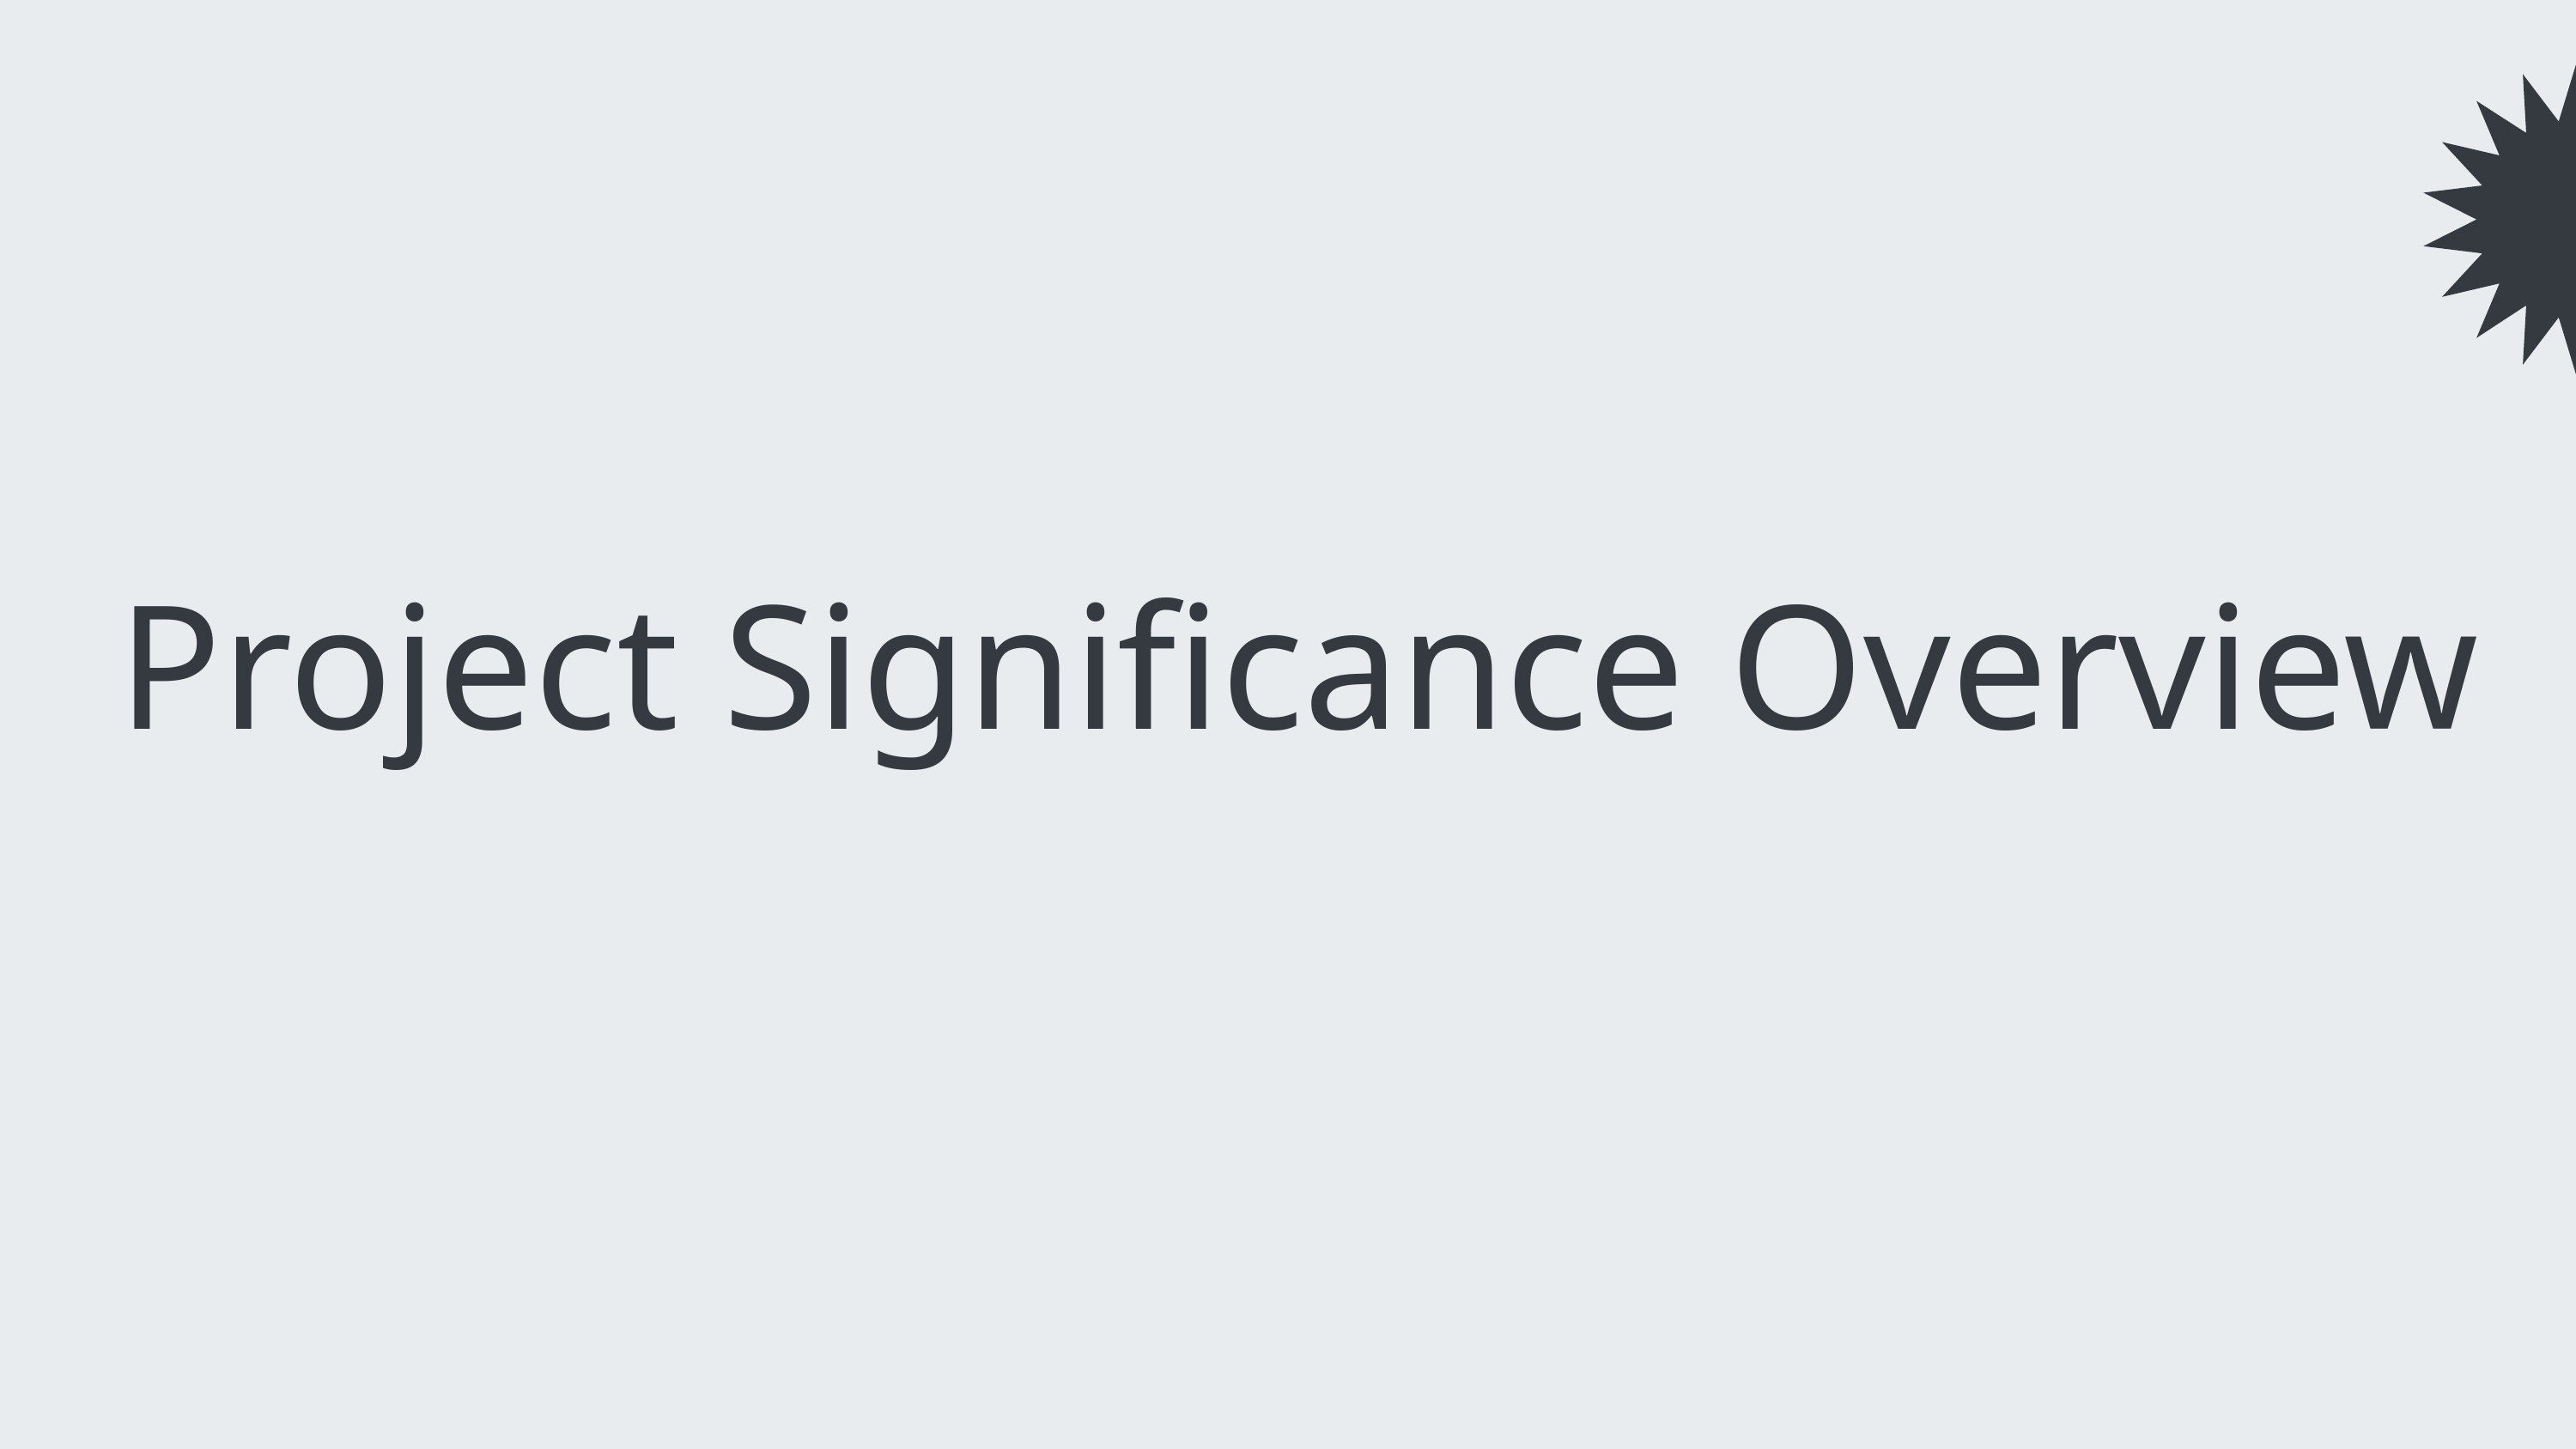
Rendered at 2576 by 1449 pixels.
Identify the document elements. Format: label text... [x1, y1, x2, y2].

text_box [2422, 64, 2576, 376]
text_box Project Significance Overview [118, 638, 2533, 764]
